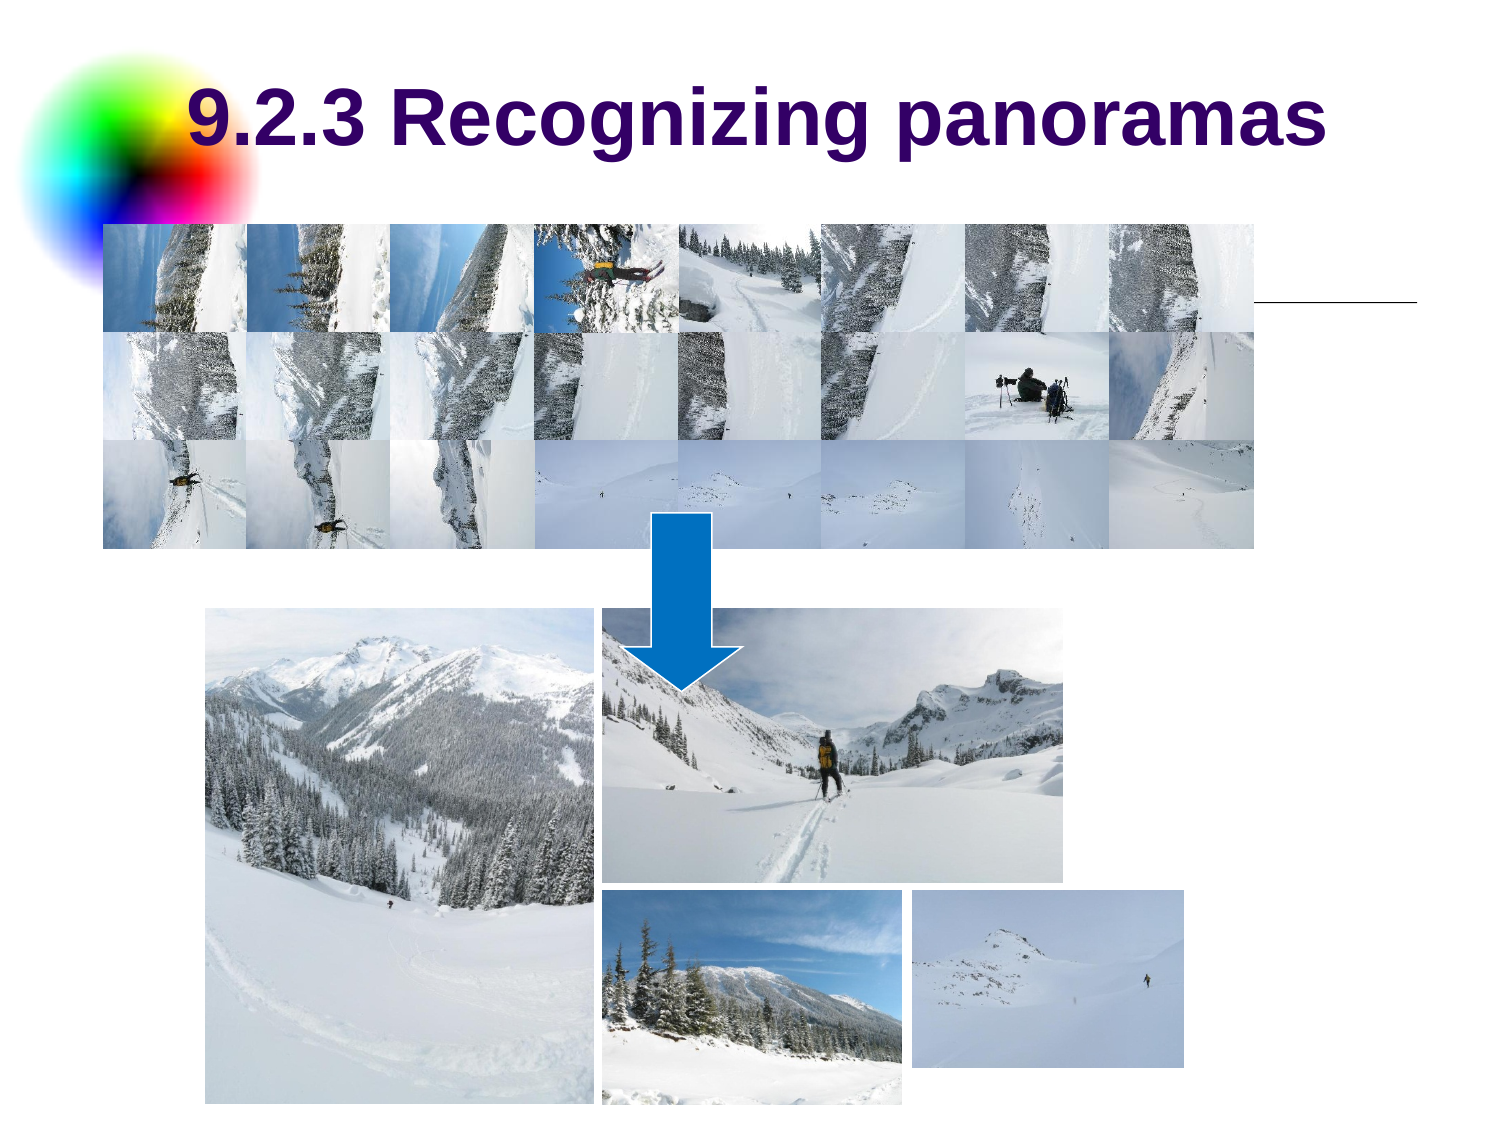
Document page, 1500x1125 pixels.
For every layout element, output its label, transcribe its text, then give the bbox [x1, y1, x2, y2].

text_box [102, 224, 1254, 549]
text_box [651, 558, 712, 606]
picture [0, 42, 272, 318]
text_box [205, 608, 1184, 1105]
title 9.2.3 Recognizing panoramas [171, 54, 1500, 268]
